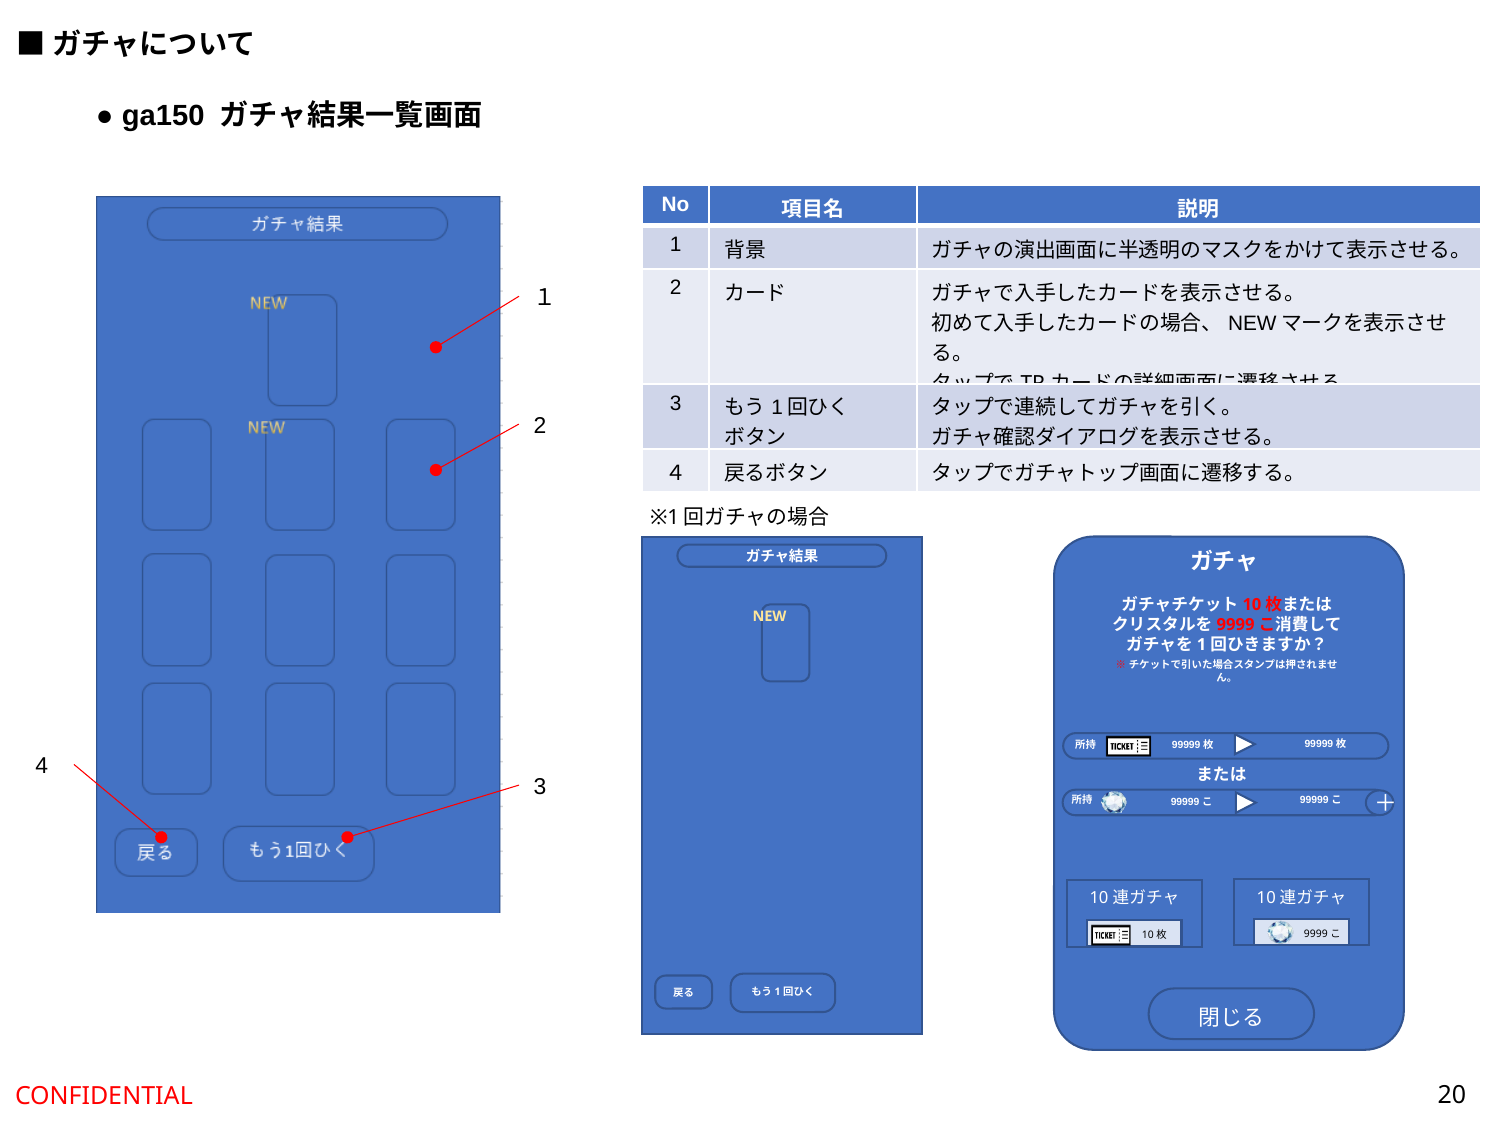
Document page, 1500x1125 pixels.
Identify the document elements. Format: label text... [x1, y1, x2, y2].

picture [96, 196, 503, 914]
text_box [435, 424, 519, 470]
table_header No [643, 186, 708, 223]
table_cell もう1回ひく ボタン [710, 385, 916, 448]
text_box ● ga150 ガチャ結果一覧画面 [81, 88, 498, 139]
text_box 4 [20, 743, 74, 786]
table_cell 背景 [710, 228, 916, 268]
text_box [347, 785, 520, 838]
table_cell タップでガチャトップ画面に遷移する。 [918, 450, 1480, 491]
table_cell 戻るボタン [710, 450, 916, 491]
table_header 項目名 [710, 186, 916, 223]
table_cell タップで連続してガチャを引く。 ガチャ確認ダイアログを表示させる。 [918, 385, 1480, 448]
table_cell 3 [643, 385, 708, 448]
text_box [1044, 536, 1404, 1050]
table_cell ガチャの演出画面に半透明のマスクをかけて表示させる。 [918, 228, 1480, 268]
table_cell 2 [643, 270, 708, 383]
table_cell 1 [643, 228, 708, 268]
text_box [73, 764, 162, 838]
footer CONFIDENTIAL [0, 1065, 507, 1125]
text_box 2 [518, 403, 573, 446]
table_header 説明 [918, 186, 1480, 223]
table_cell ４ [643, 450, 708, 491]
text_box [641, 536, 922, 1035]
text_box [435, 296, 520, 348]
table_cell カード [710, 270, 916, 383]
text_box ※1回ガチャの場合 [635, 496, 844, 536]
text_box ■ガチャについて [1, 17, 271, 68]
table_cell ガチャで入手したカードを表示させる。 初めて入手したカードの場合、NEWマークを表示させる。 タップでTRカードの詳細画面に遷移させる。 [918, 270, 1480, 383]
text_box １ [519, 275, 573, 318]
slide_number 20 [1143, 1065, 1482, 1125]
text_box 3 [519, 763, 573, 807]
